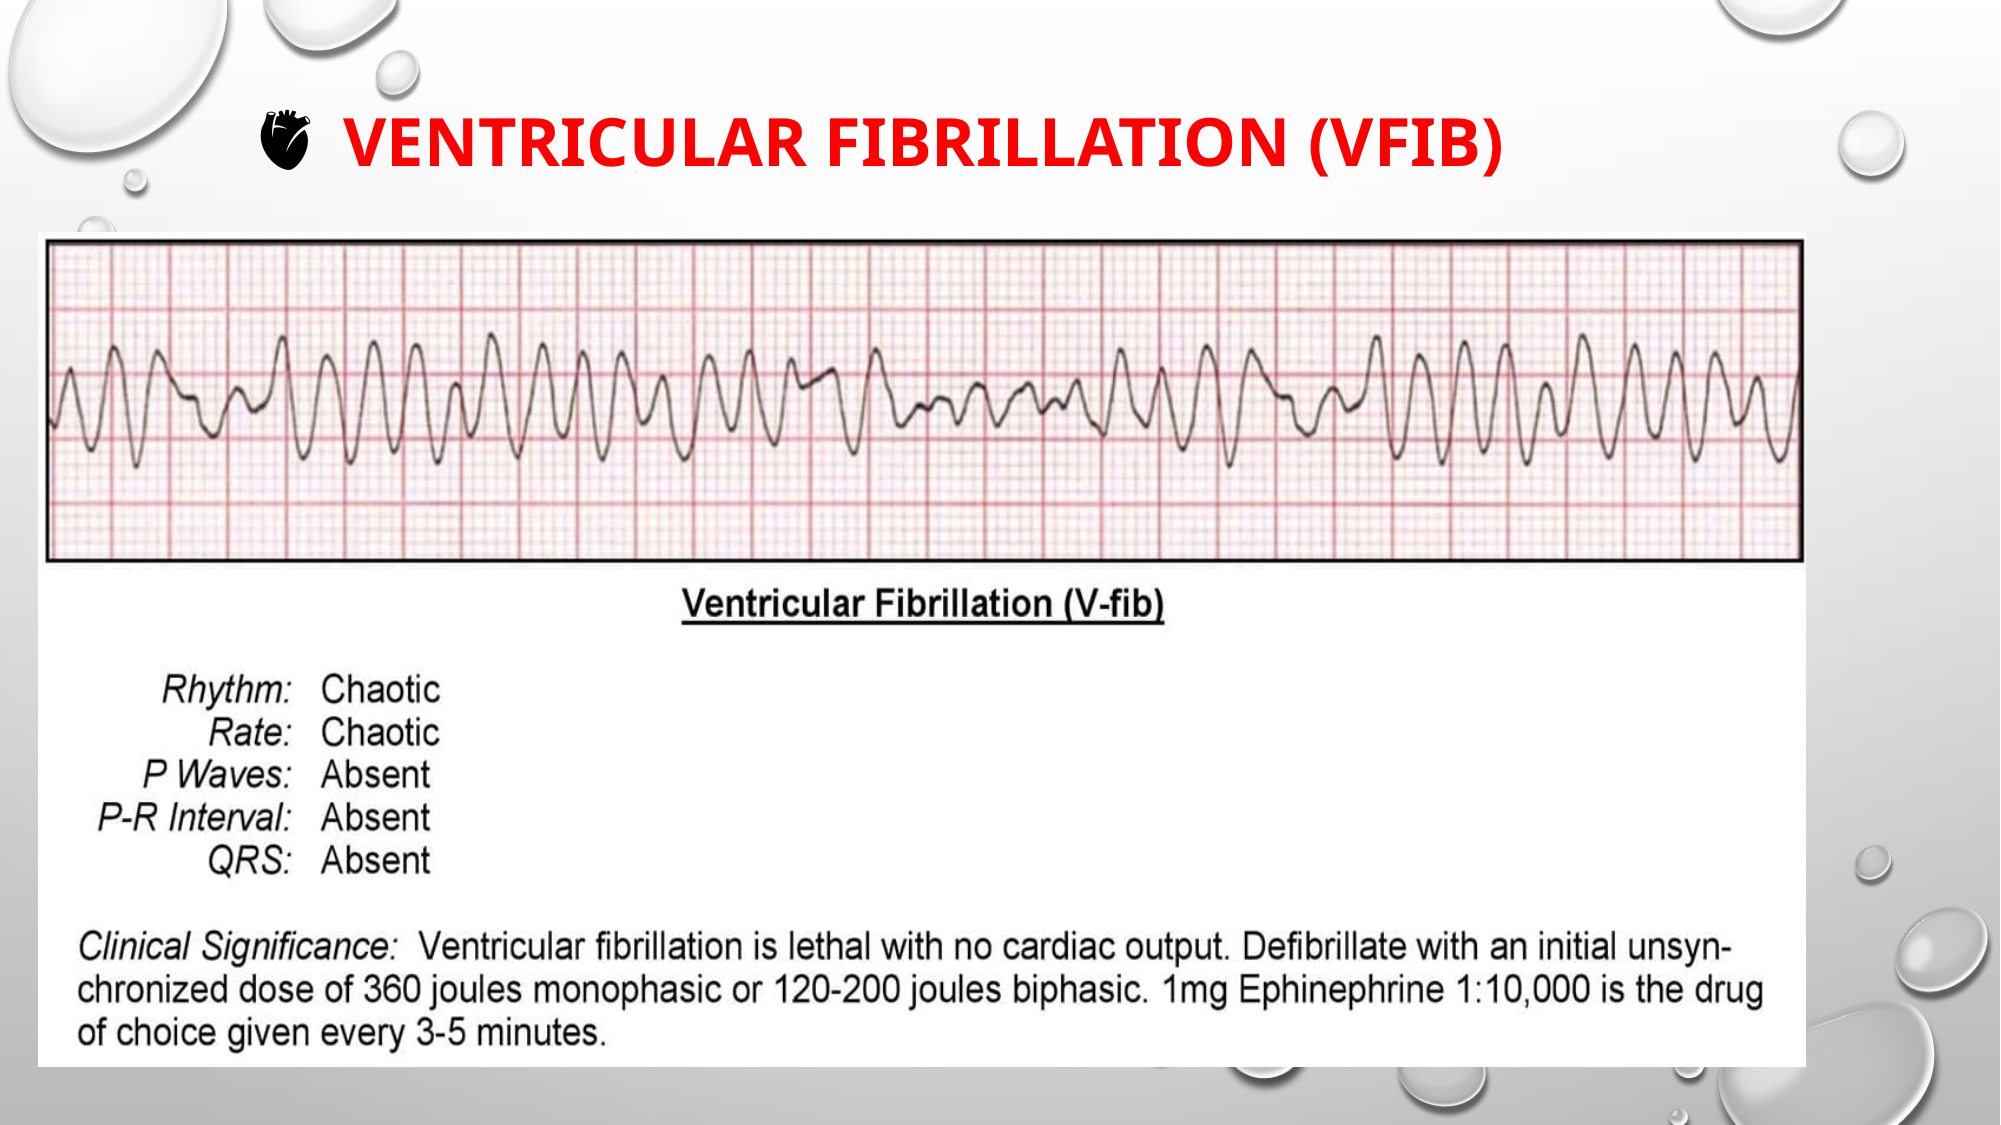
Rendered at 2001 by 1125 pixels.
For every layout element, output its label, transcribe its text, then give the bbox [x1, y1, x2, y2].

picture [0, 0, 2000, 1125]
list 🫀 Ventricular Fibrillation (VFib) [233, 65, 1850, 1125]
